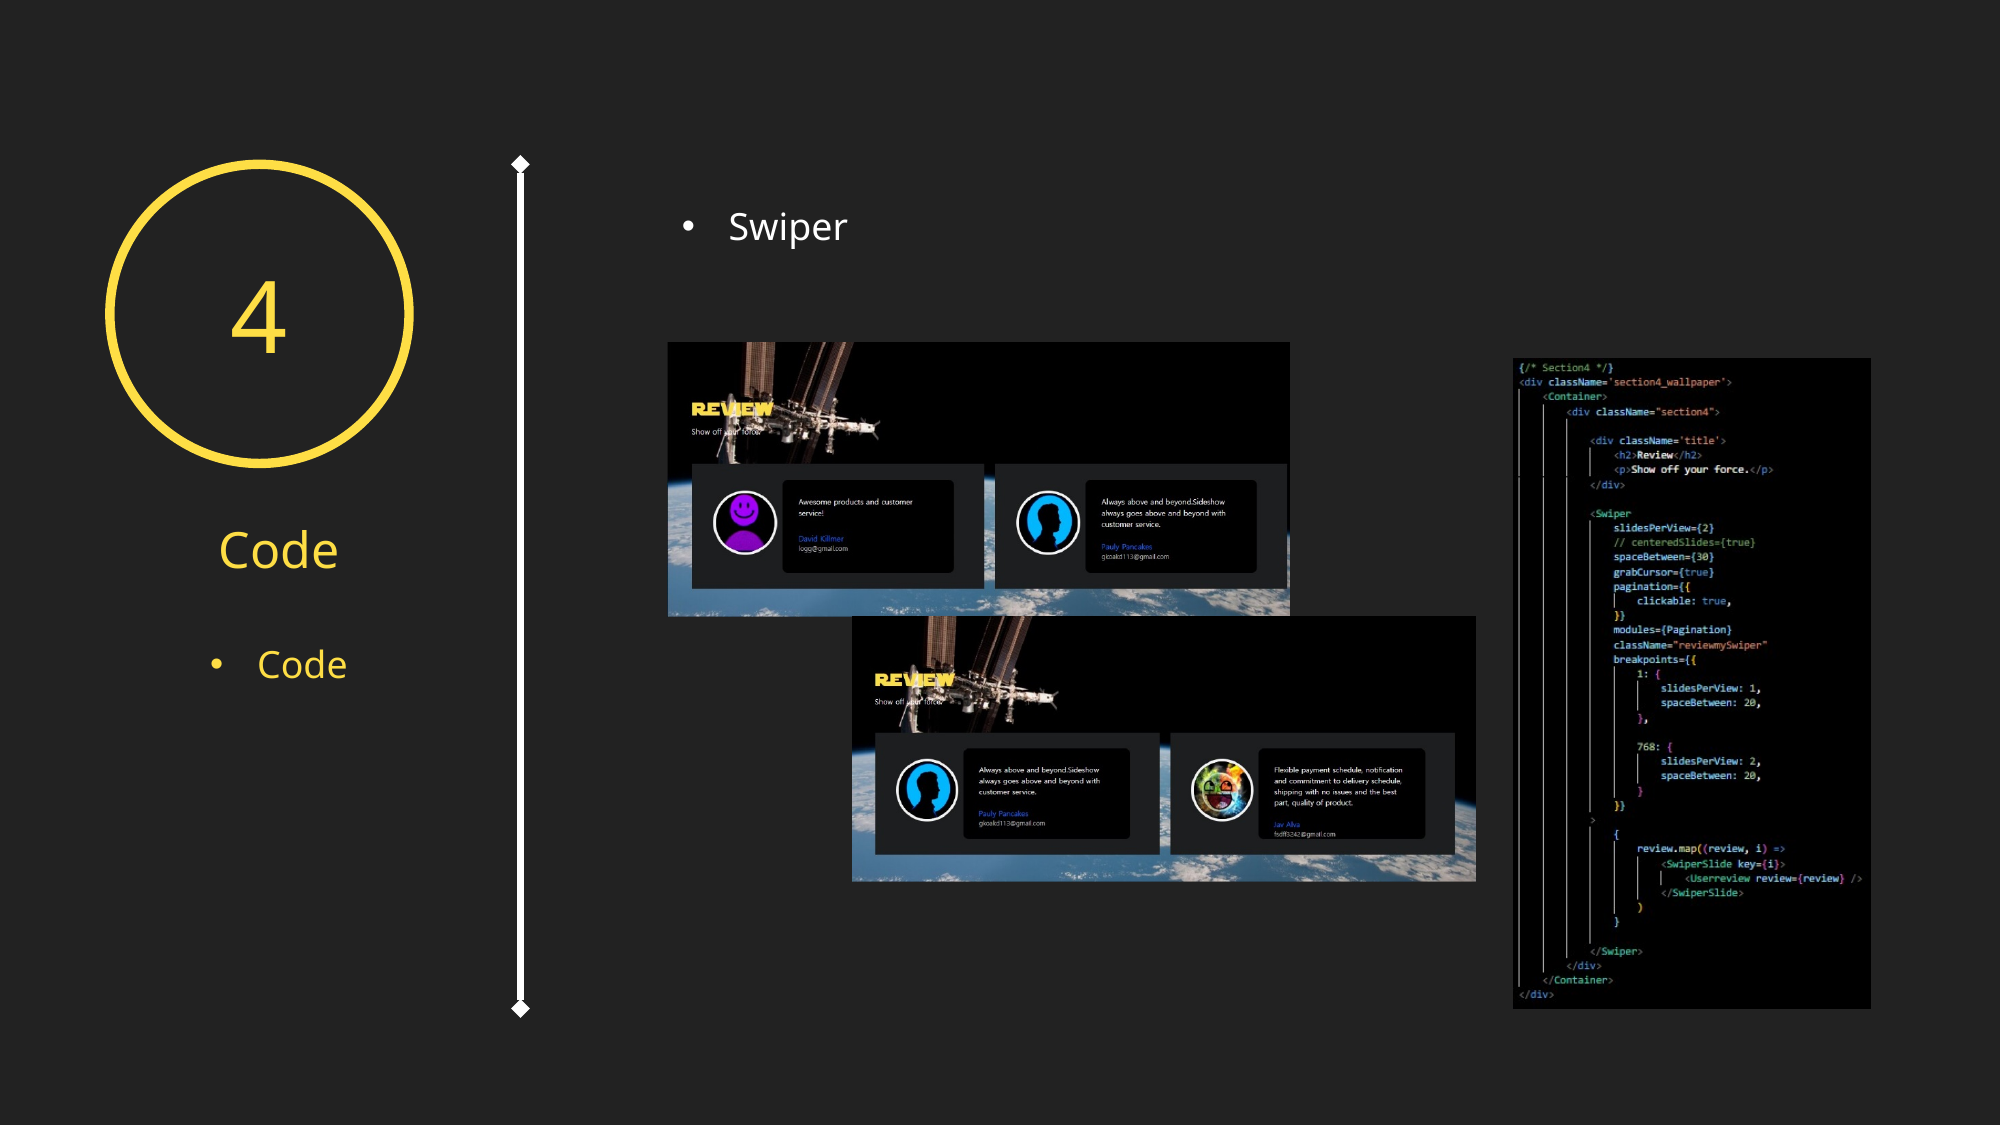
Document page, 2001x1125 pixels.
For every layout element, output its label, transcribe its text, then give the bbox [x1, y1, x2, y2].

text_box Swiper [667, 195, 1381, 256]
picture [1513, 358, 1871, 1009]
picture [667, 342, 1476, 882]
text_box Code [109, 510, 448, 586]
text_box Code [109, 633, 448, 694]
text_box 4 [108, 163, 411, 465]
